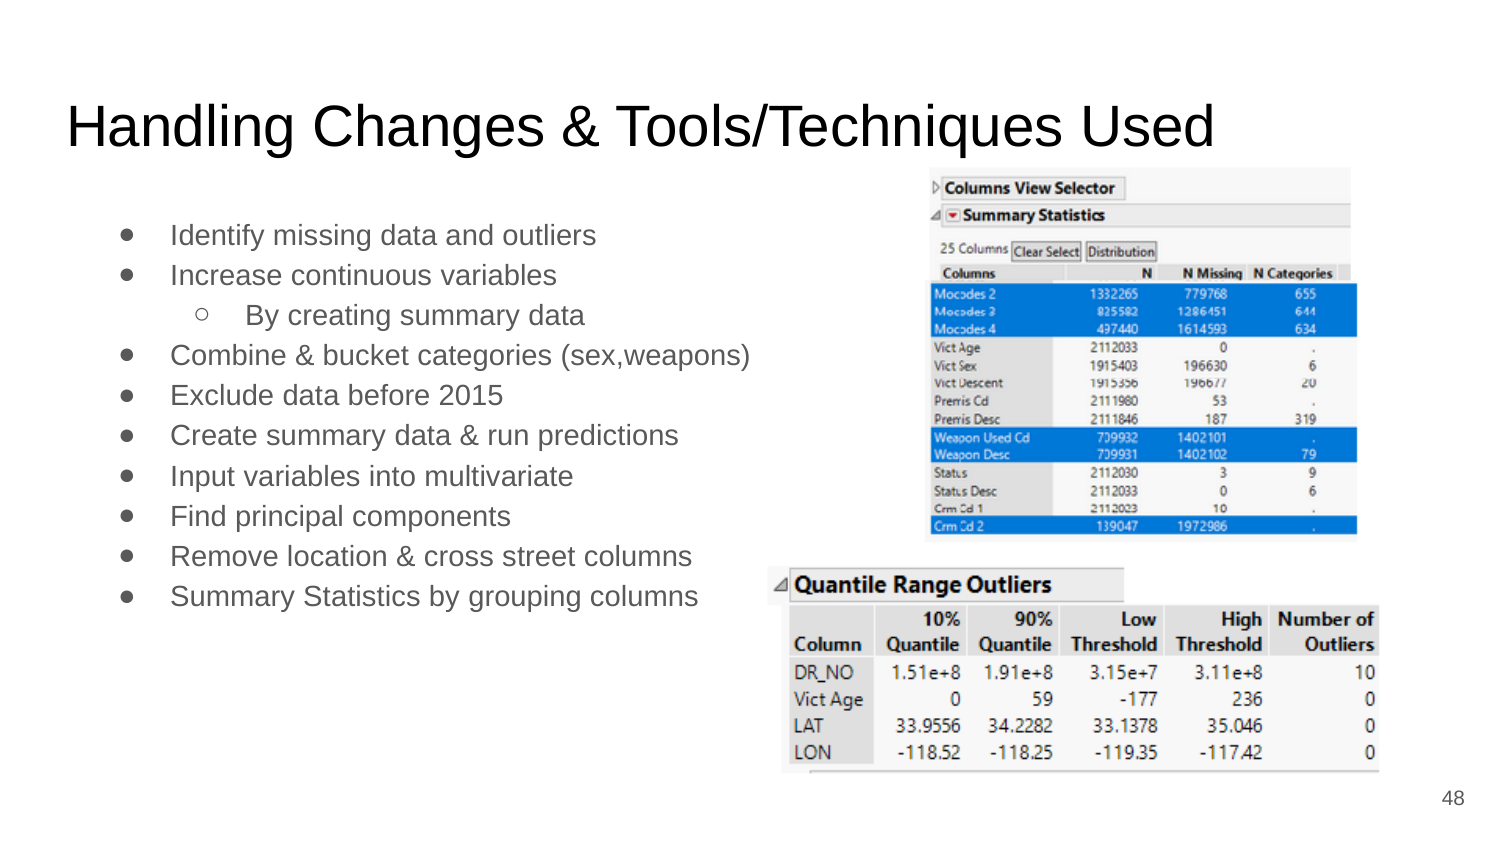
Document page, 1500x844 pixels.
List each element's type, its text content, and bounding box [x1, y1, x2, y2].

title Handling Changes & Tools/Techniques Used [51, 72, 1449, 167]
list Identify missing data and outliers Increase continuous variables By creating summary data Combine & bucket categories (sex,weapons) Exclude data before 2015 Create summary data & run predictions Input variables into multivariate Find principal components Remove location & cross street columns Summary Statistics by grouping columns [80, 195, 1398, 757]
picture [762, 557, 1406, 794]
slide_number ‹#› [1389, 764, 1480, 830]
picture [922, 166, 1362, 544]
